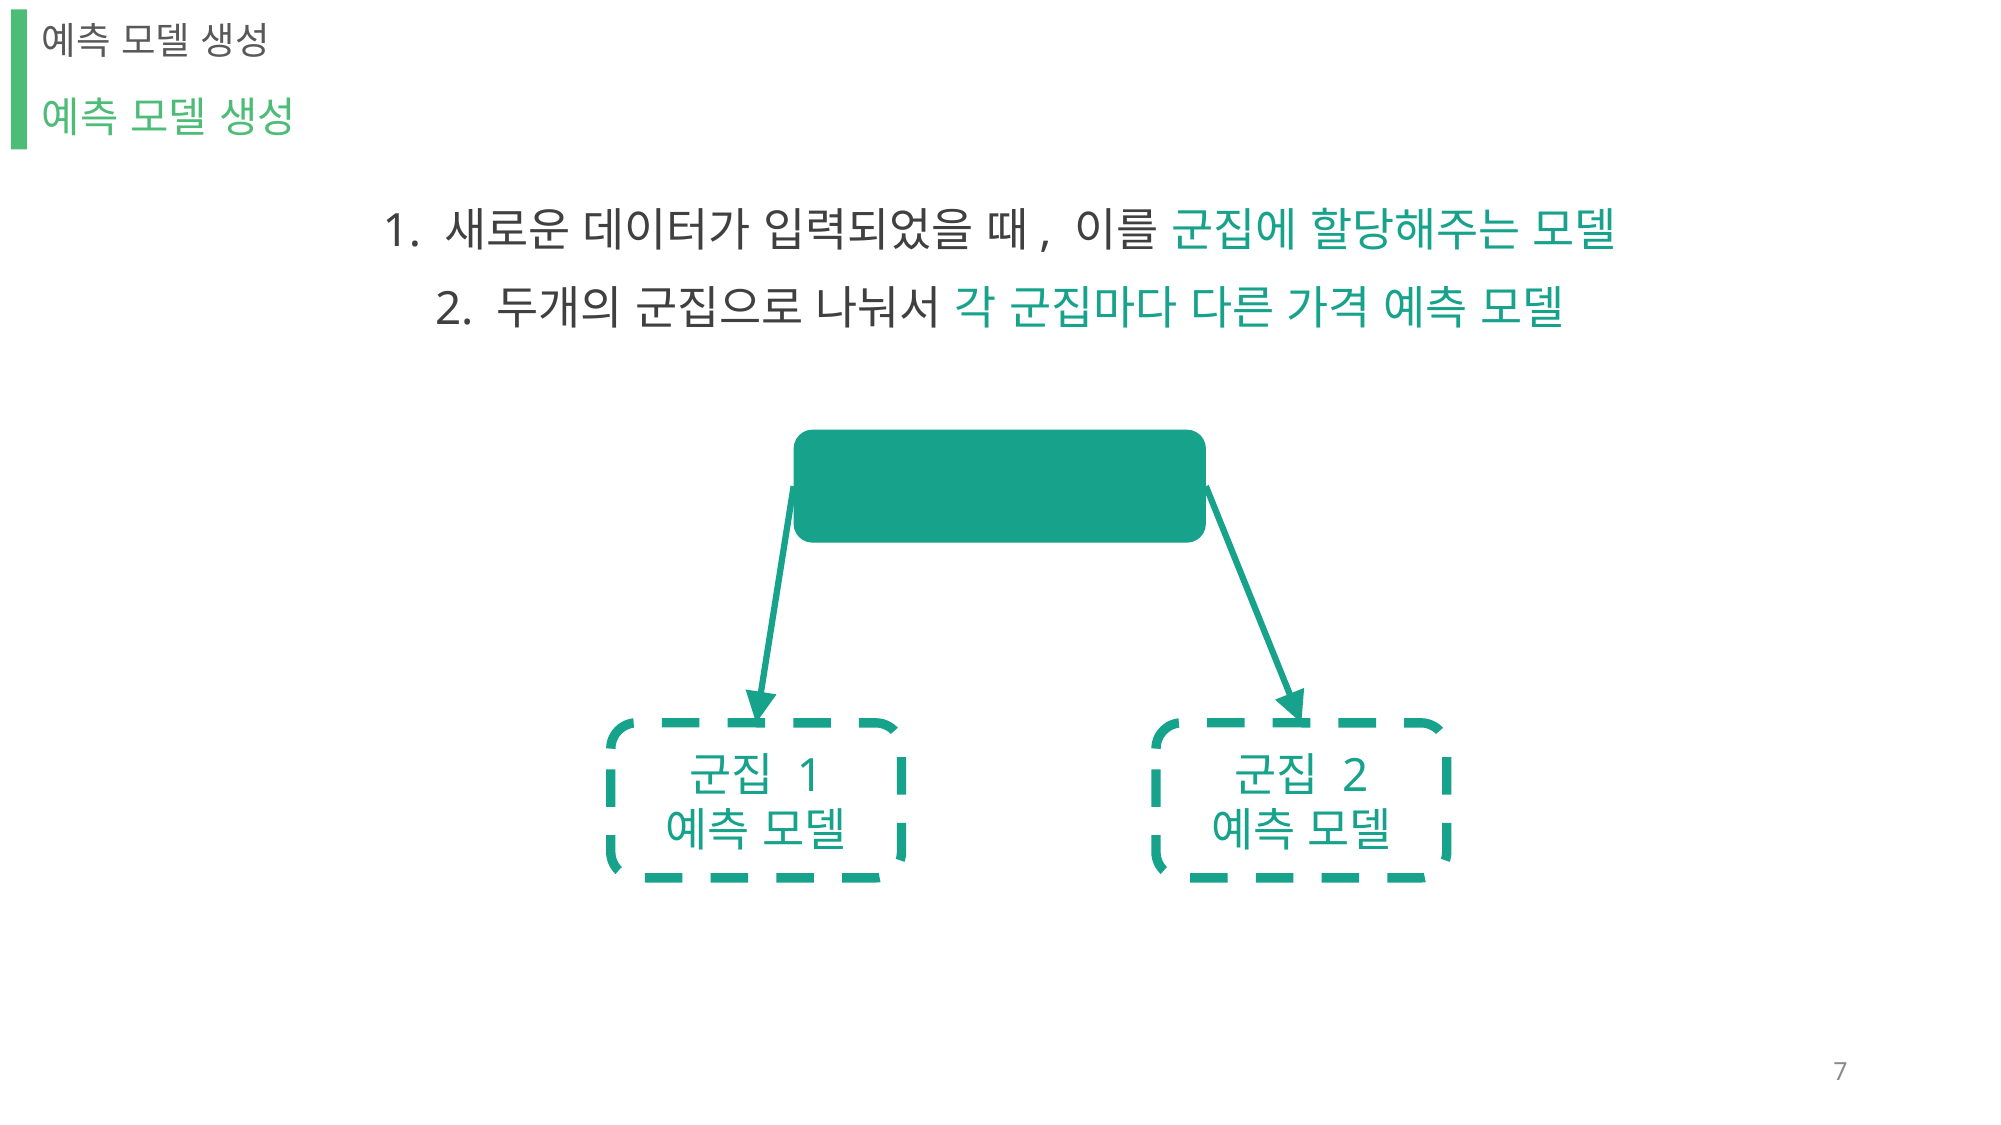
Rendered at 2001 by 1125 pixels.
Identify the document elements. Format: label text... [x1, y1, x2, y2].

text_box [1205, 486, 1302, 723]
text_box 1. 새로운 데이터가 입력되었을 때, 이를 군집에 할당해주는 모델 [332, 166, 1667, 264]
text_box 예측 모델 생성 [28, 9, 788, 70]
text_box 군집 할당 모델 [792, 428, 1207, 544]
text_box 군집 1 예측 모델 [609, 721, 903, 879]
text_box 군집 2 예측 모델 [1154, 721, 1448, 879]
text_box [10, 8, 28, 150]
text_box 예측 모델 생성 [26, 83, 788, 149]
slide_number 6 [1412, 1042, 1863, 1103]
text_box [756, 486, 794, 723]
text_box 2. 두개의 군집으로 나눠서 각 군집마다 다른 가격 예측 모델 [320, 243, 1679, 341]
